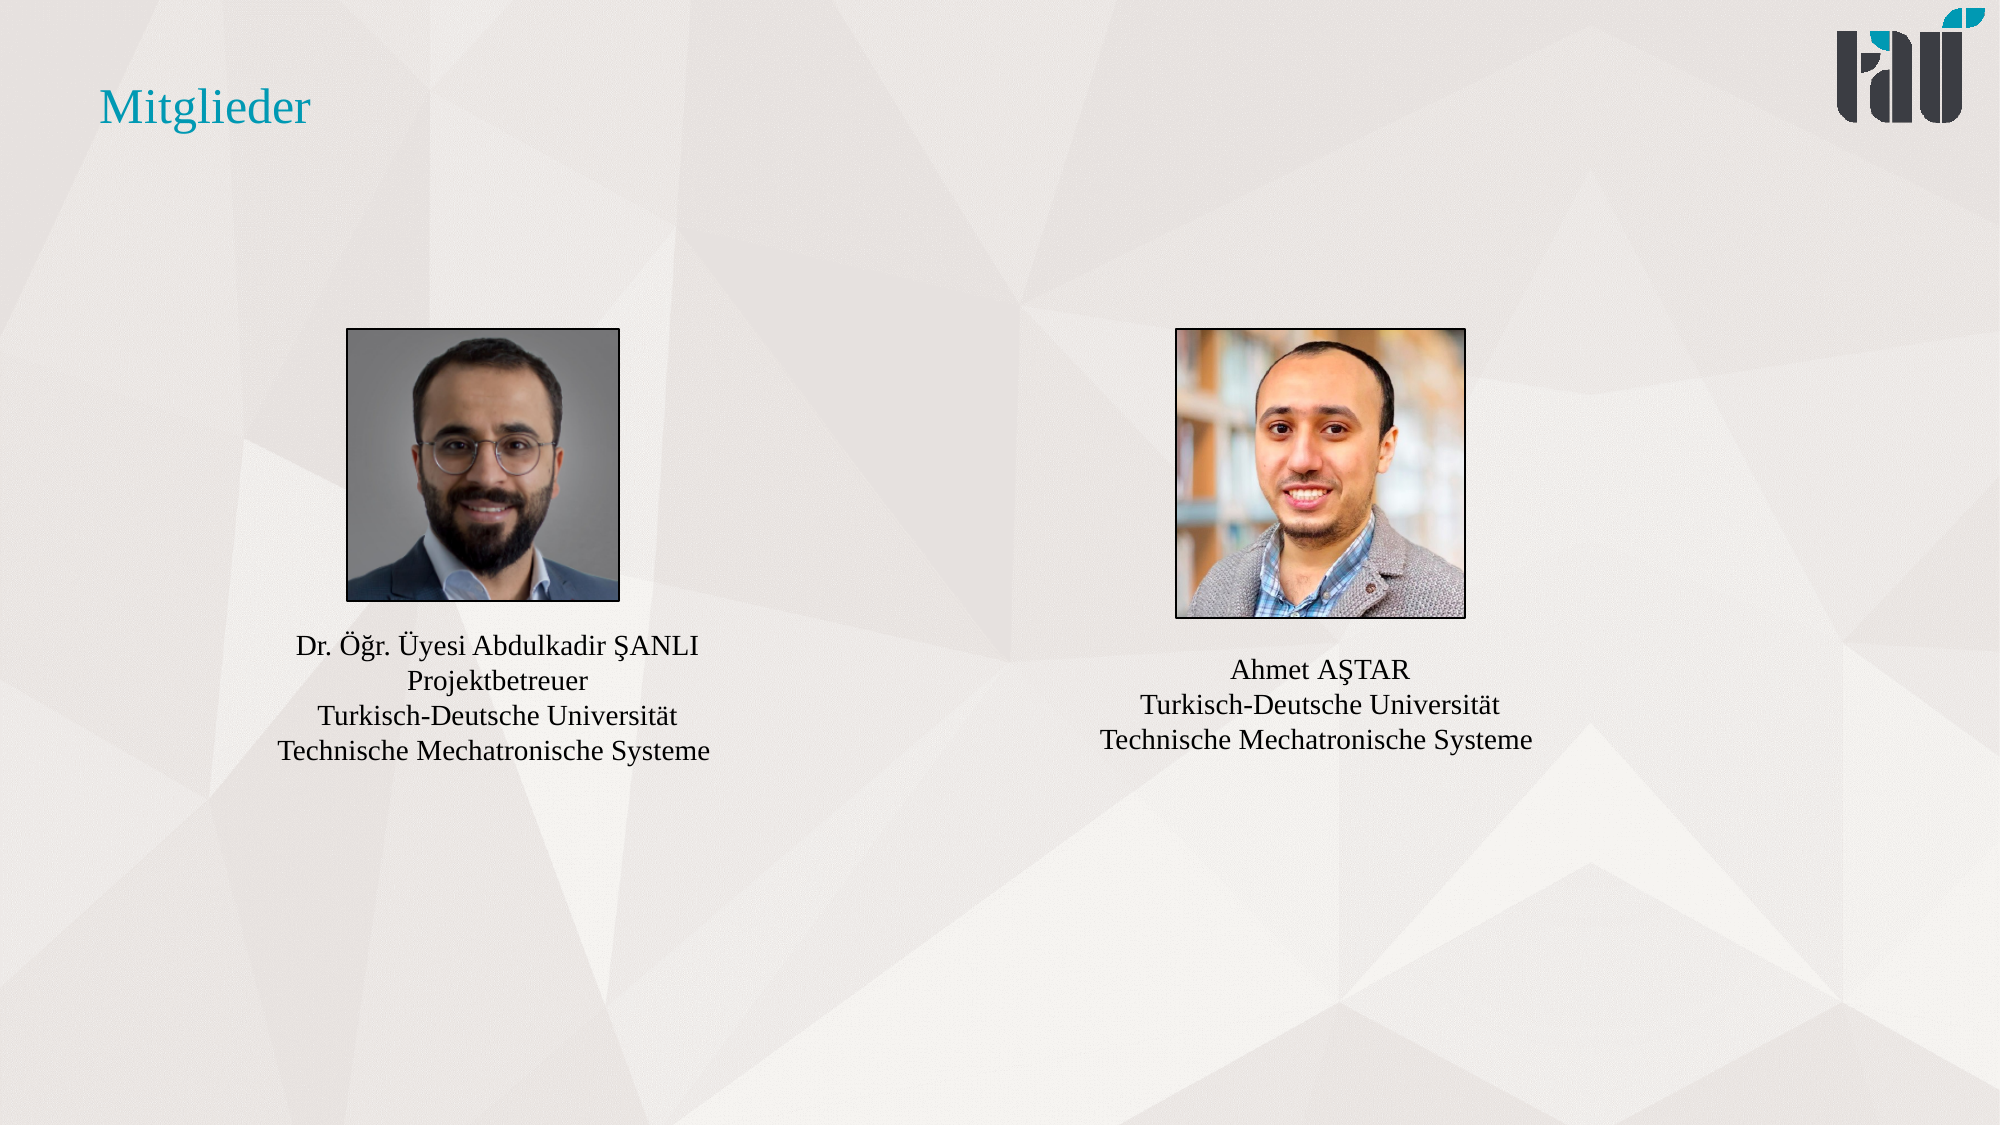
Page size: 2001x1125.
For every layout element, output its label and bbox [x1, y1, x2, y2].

picture [0, 0, 2000, 1125]
list [1176, 329, 1464, 617]
